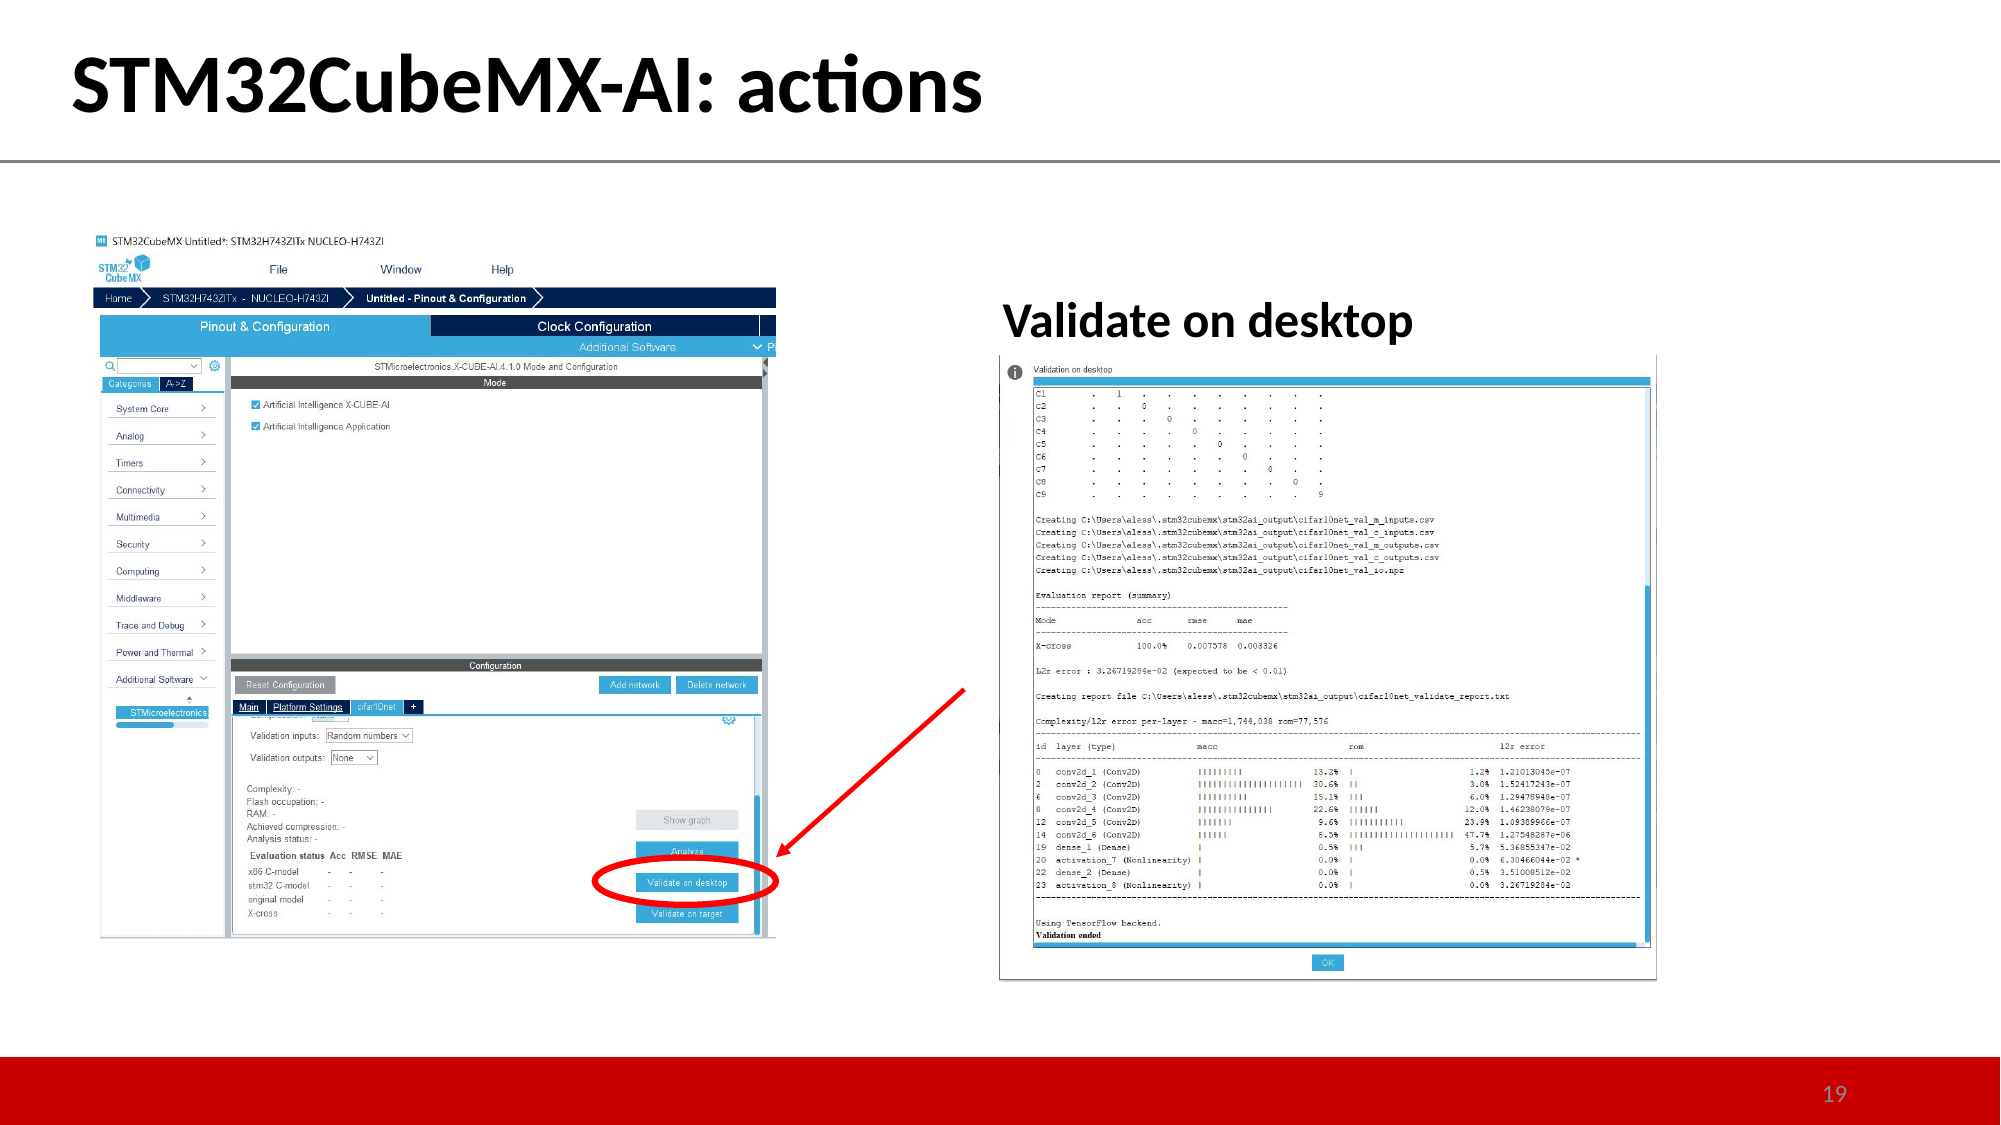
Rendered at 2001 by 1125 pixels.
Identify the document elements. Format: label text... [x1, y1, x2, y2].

picture [999, 333, 1657, 982]
slide_number 19 [1412, 1062, 1863, 1123]
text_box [775, 689, 965, 858]
text_box Validate on desktop [987, 280, 1877, 356]
text_box [0, 1057, 2000, 1125]
picture [93, 230, 776, 941]
text_box STM32CubeMX-AI: actions [56, 21, 2000, 137]
